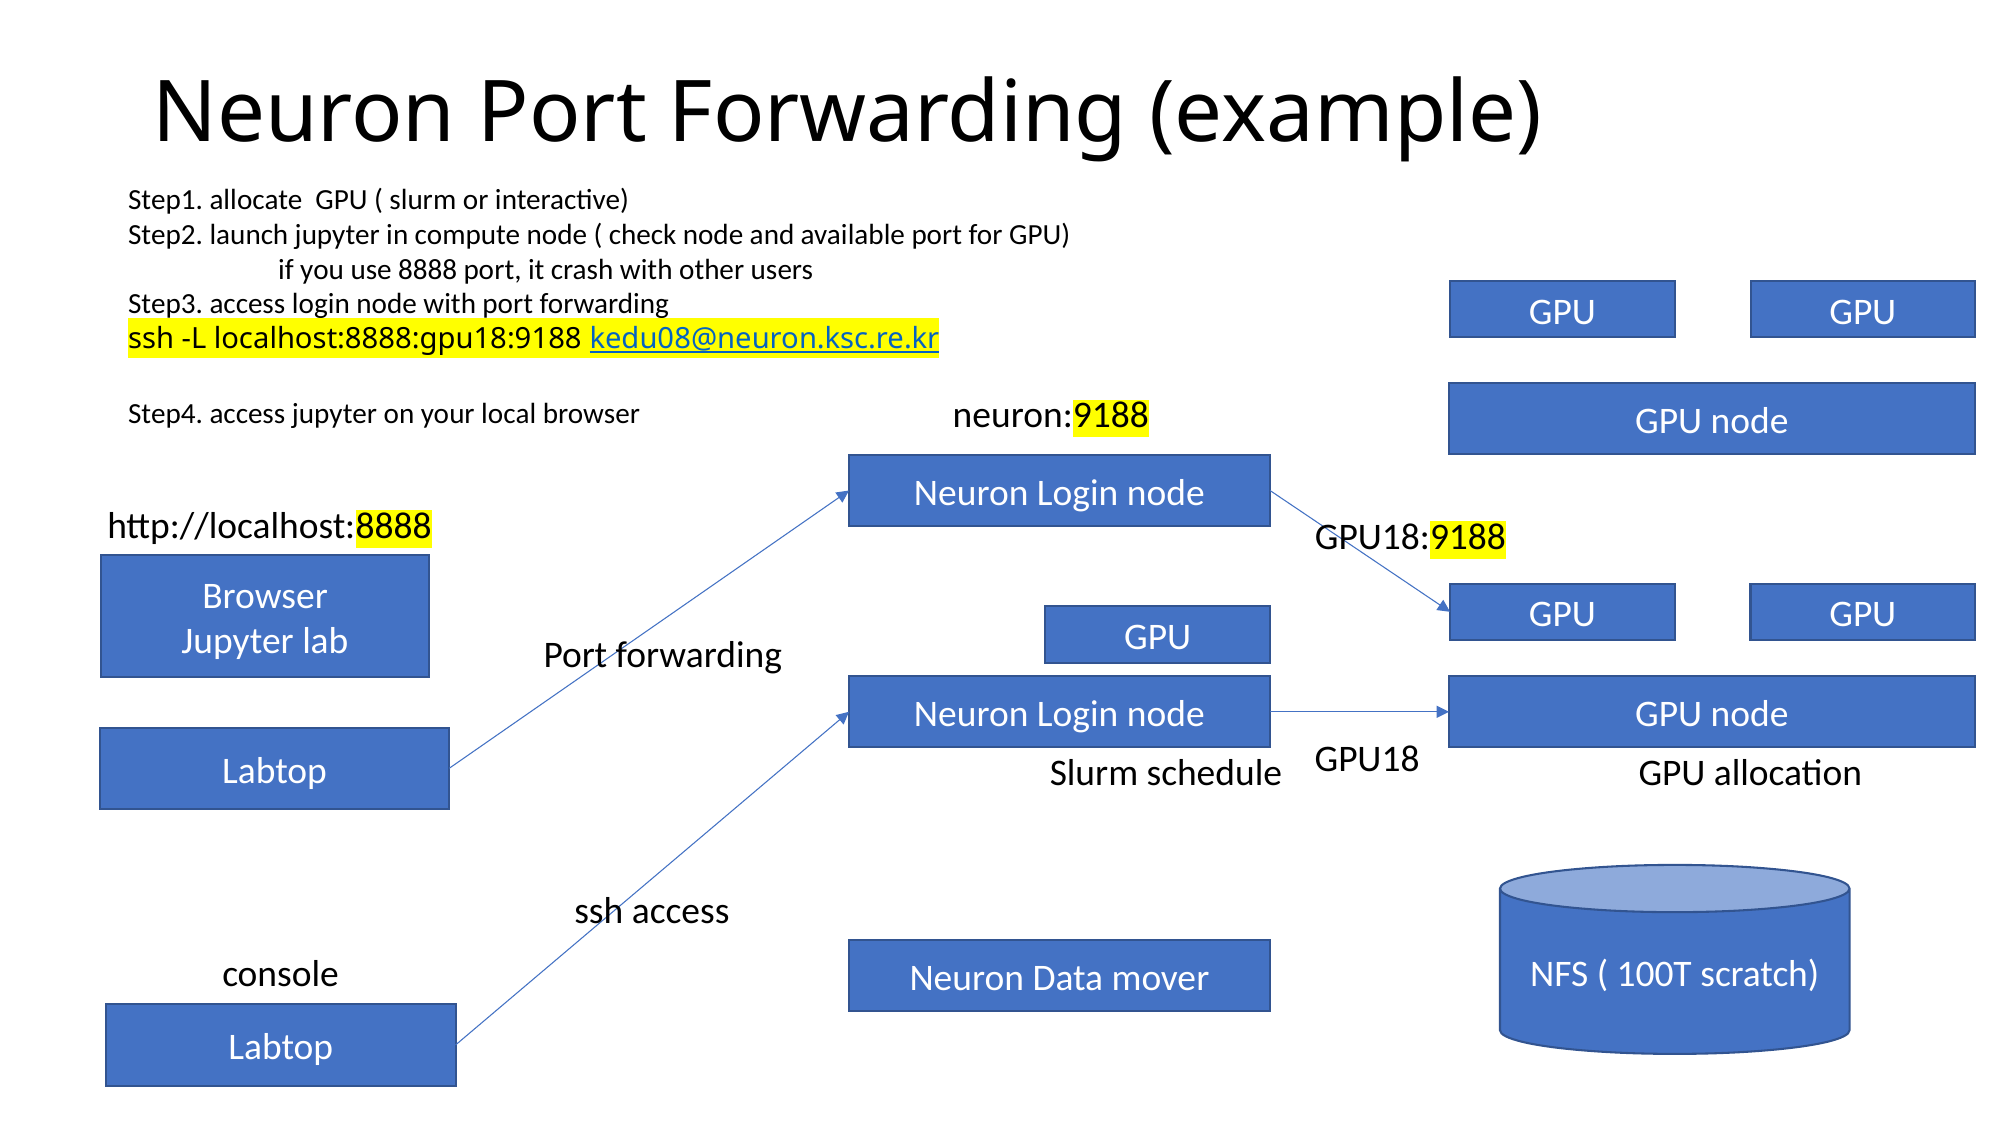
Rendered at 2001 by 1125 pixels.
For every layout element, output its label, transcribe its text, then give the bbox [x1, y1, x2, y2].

text_box Browser Jupyter lab [100, 554, 430, 678]
text_box NFS ( 100T scratch) [1498, 863, 1851, 1055]
text_box Neuron Login node [848, 454, 1271, 527]
text_box GPU18 [1299, 726, 1435, 786]
text_box neuron:9188 [937, 382, 1164, 443]
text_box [455, 769, 849, 1045]
text_box GPU [1749, 583, 1976, 641]
text_box Labtop [105, 1003, 457, 1087]
text_box Neuron Login node [849, 675, 1271, 748]
text_box GPU [1044, 605, 1271, 664]
text_box Slurm schedule [1035, 740, 1298, 800]
text_box Neuron Data mover [849, 939, 1271, 1012]
text_box GPU node [1448, 675, 1976, 748]
text_box GPU18:9188 [1451, 504, 1521, 565]
text_box http://localhost:8888 [92, 493, 447, 554]
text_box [449, 490, 849, 769]
text_box GPU node [1448, 382, 1976, 455]
text_box GPU [1750, 280, 1976, 338]
text_box GPU [1449, 583, 1676, 641]
title Neuron Port Forwarding (example) [137, 59, 1863, 168]
text_box Labtop [99, 727, 450, 810]
text_box GPU allocation [1623, 740, 1878, 800]
text_box console [207, 941, 355, 1002]
text_box GPU [1449, 280, 1676, 338]
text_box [1270, 490, 1451, 612]
text_box Step1. allocate GPU ( slurm or interactive) Step2. launch jupyter in compute node ( check node and available port for GPU) if you use 8888 port, it crash with other users Step3. access login node with port forwarding ssh -L localhost:8888:gpu18:9188 kedu08@neuron.ksc.re.kr Step4. access jupyter on your local browser [113, 172, 1086, 437]
